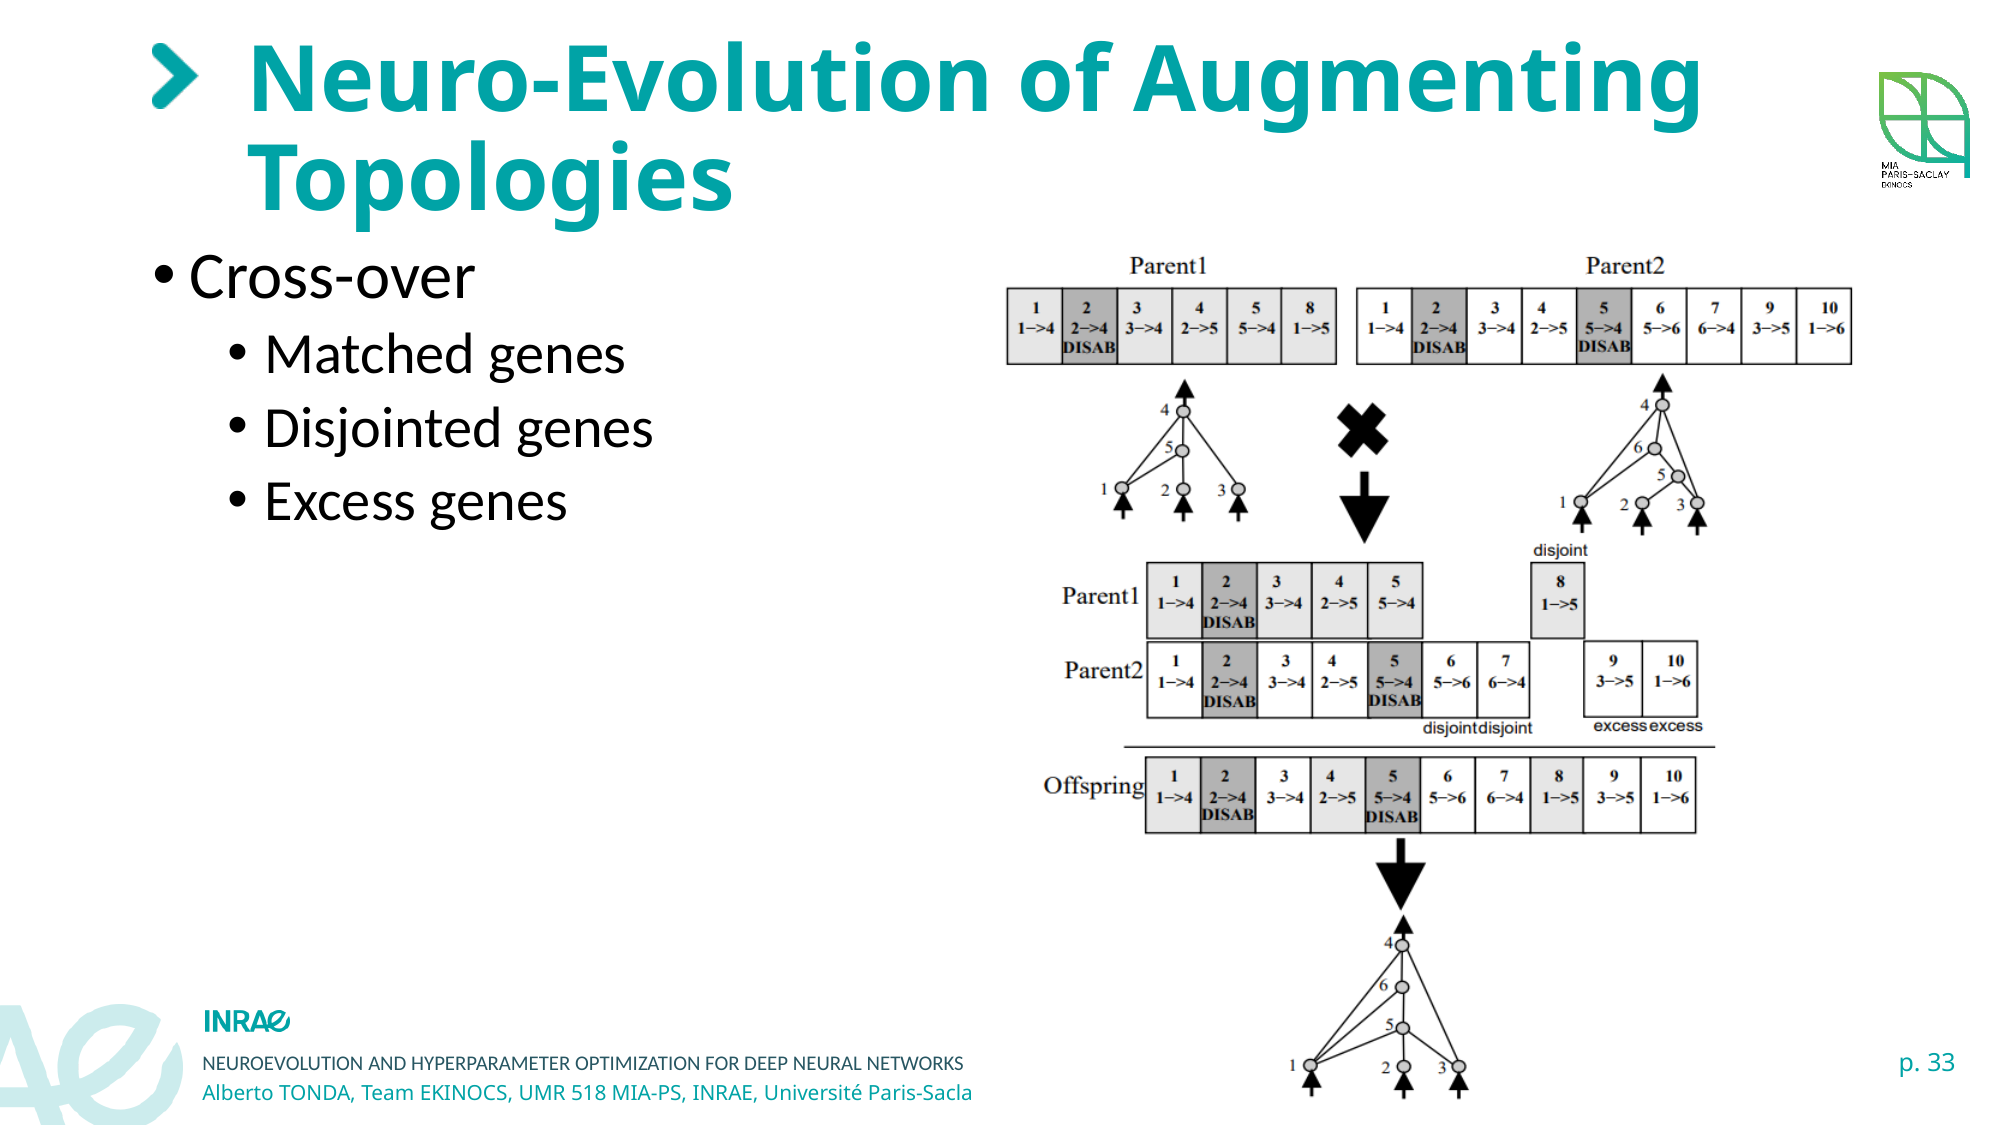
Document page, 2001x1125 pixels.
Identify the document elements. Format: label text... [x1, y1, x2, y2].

picture [0, 996, 329, 1125]
picture [1862, 54, 1986, 205]
list Cross-over Matched genes Disjointed genes Excess genes [137, 233, 972, 1001]
picture [152, 43, 200, 109]
picture [972, 233, 1863, 1125]
title Neuro-Evolution of Augmenting Topologies [137, 59, 1863, 203]
